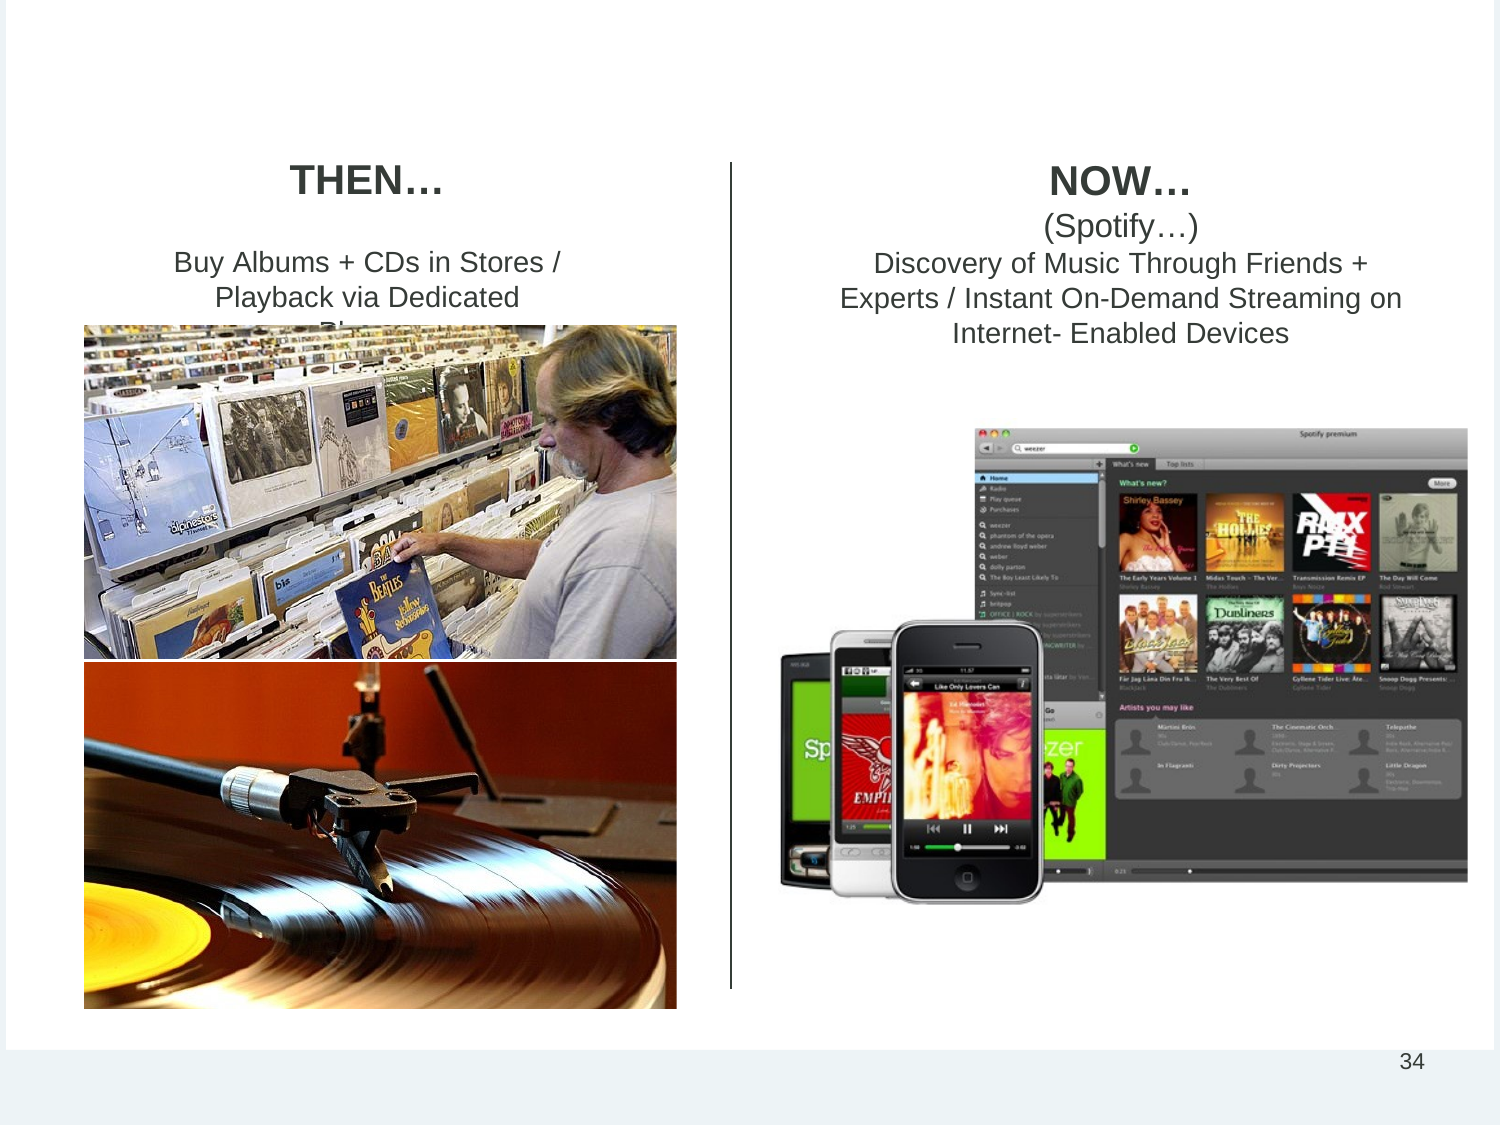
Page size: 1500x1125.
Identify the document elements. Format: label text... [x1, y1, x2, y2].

text_box THEN… Buy Albums + CDs in Stores / Playback via Dedicated Players [161, 176, 574, 315]
text_box [84, 662, 677, 1009]
title Re-Imagination of Music… [72, 60, 1428, 176]
text_box [84, 325, 677, 659]
text_box NOW… (Spotify…) Discovery of Music Through Friends + Experts / Instant On-Demand Streaming on Internet- Enabled Devices [812, 153, 1430, 351]
slide_number 34 [1080, 1046, 1425, 1103]
text_box [768, 418, 1468, 919]
